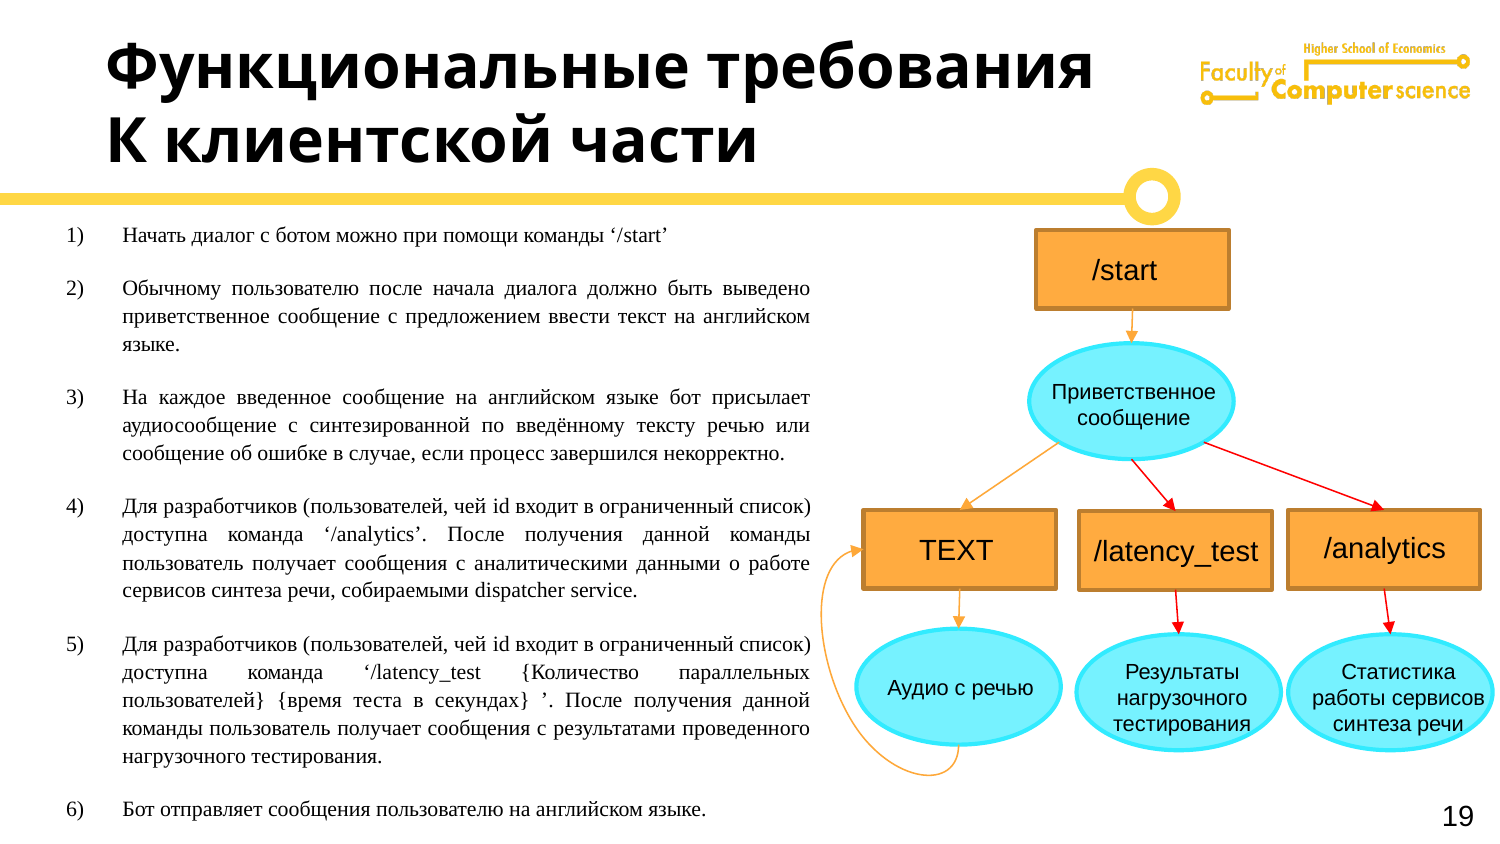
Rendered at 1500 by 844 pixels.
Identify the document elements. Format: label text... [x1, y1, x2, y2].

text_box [1131, 458, 1176, 512]
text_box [1029, 342, 1237, 460]
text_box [1203, 441, 1385, 511]
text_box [813, 599, 1009, 695]
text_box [1287, 633, 1500, 751]
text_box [1383, 588, 1391, 635]
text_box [1175, 589, 1180, 635]
text_box [1129, 174, 1175, 220]
text_box Начать диалог с ботом можно при помощи команды ‘/start’ Обычному пользователю после начала диалога должно быть выведено приветственное сообщение с предложением ввести текст на английском языке. На каждое введенное сообщение на английском языке бот присылает аудиосообщение с синтезированной по введённому тексту речью или сообщение об ошибке в случае, если процесс завершился некорректно. Для разработчиков (пользователей, чей id входит в ограниченный список) доступна команда ‘/analytics’. После получения данной команды пользователь получает сообщения с аналитическими данными о работе сервисов синтеза речи, собираемыми dispatcher service. Для разработчиков (пользователей, чей id входит в ограниченный список) доступна команда ‘/latency_test {Количество параллельных пользователей} {время теста в секундах} ’. После получения данной команды пользователь получает сообщения с результатами проведенного нагрузочного тестирования. Бот отправляет сообщения пользователю на английском языке. [51, 211, 827, 829]
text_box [959, 441, 1060, 511]
text_box Функциональные требования К клиентской части [90, 18, 1199, 79]
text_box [863, 509, 1057, 589]
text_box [856, 628, 1064, 745]
picture [1188, 27, 1481, 116]
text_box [1288, 509, 1481, 589]
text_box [1036, 229, 1230, 309]
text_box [1079, 510, 1284, 590]
text_box 19 [1427, 789, 1500, 840]
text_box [1076, 633, 1285, 751]
